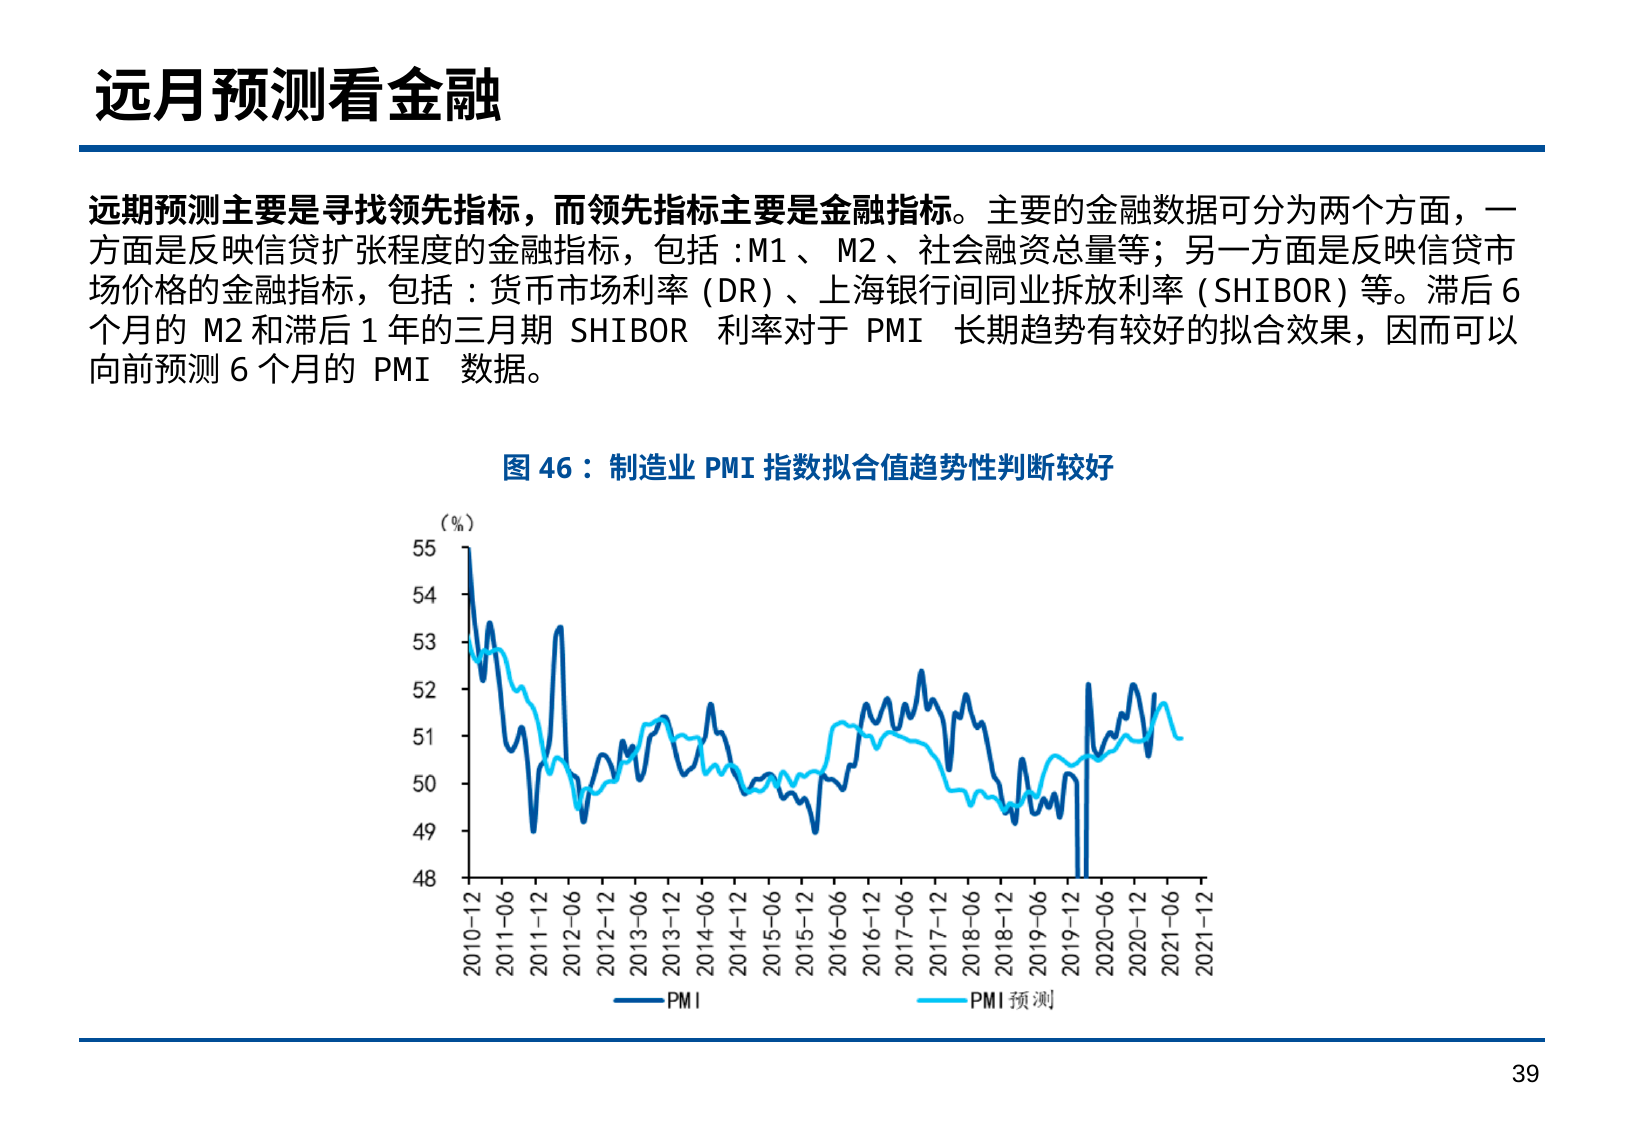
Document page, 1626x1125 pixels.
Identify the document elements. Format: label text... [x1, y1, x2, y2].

title 远月预测看金融 [79, 45, 1545, 141]
list 远期预测主要是寻找领先指标，而领先指标主要是金融指标。主要的金融数据可分为两个方面，一方面是反映信贷扩张程度的金融指标，包括:M1、M2、社会融资总量等；另一方面是反映信贷市场价格的金融指标，包括:货币市场利率(DR)、上海银行间同业拆放利率(SHIBOR)等。滞后6个月的 M2和滞后1年的三月期 SHIBOR 利率对于 PMI 长期趋势有较好的拟合效果，因而可以向前预测6个月的 PMI 数据。 [79, 177, 1545, 426]
list 图46：制造业PMI指数拟合值趋势性判断较好 [79, 442, 1545, 491]
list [404, 507, 1221, 1020]
